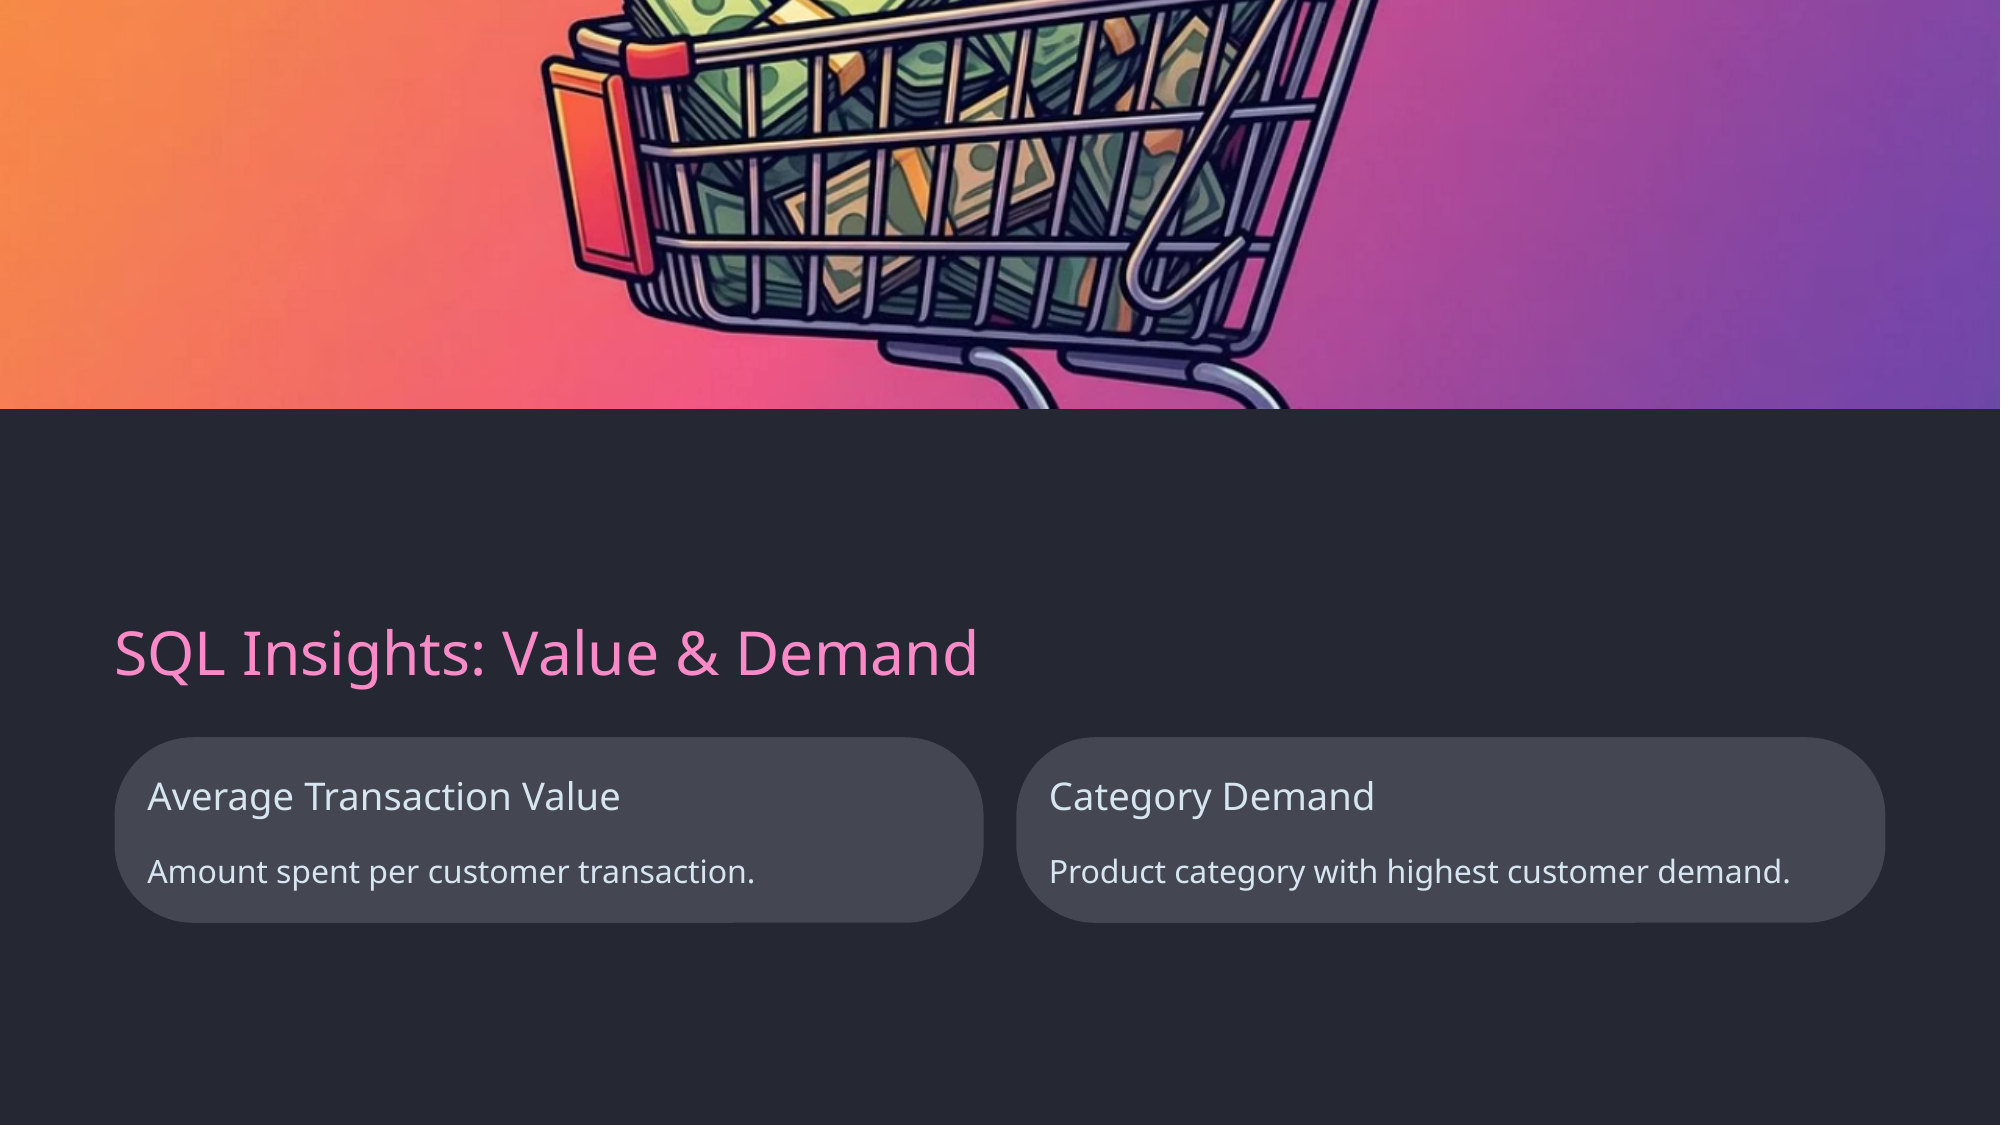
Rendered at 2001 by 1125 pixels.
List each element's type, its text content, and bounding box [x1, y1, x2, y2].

text_box SQL Insights: Value & Demand [114, 611, 982, 689]
text_box Category Demand [1049, 770, 1434, 819]
text_box Average Transaction Value [147, 770, 621, 819]
text_box [114, 737, 984, 923]
text_box Product category with highest customer demand. [1049, 837, 1853, 891]
text_box [1016, 737, 1886, 923]
text_box Amount spent per customer transaction. [147, 837, 951, 891]
picture [0, 0, 2000, 410]
